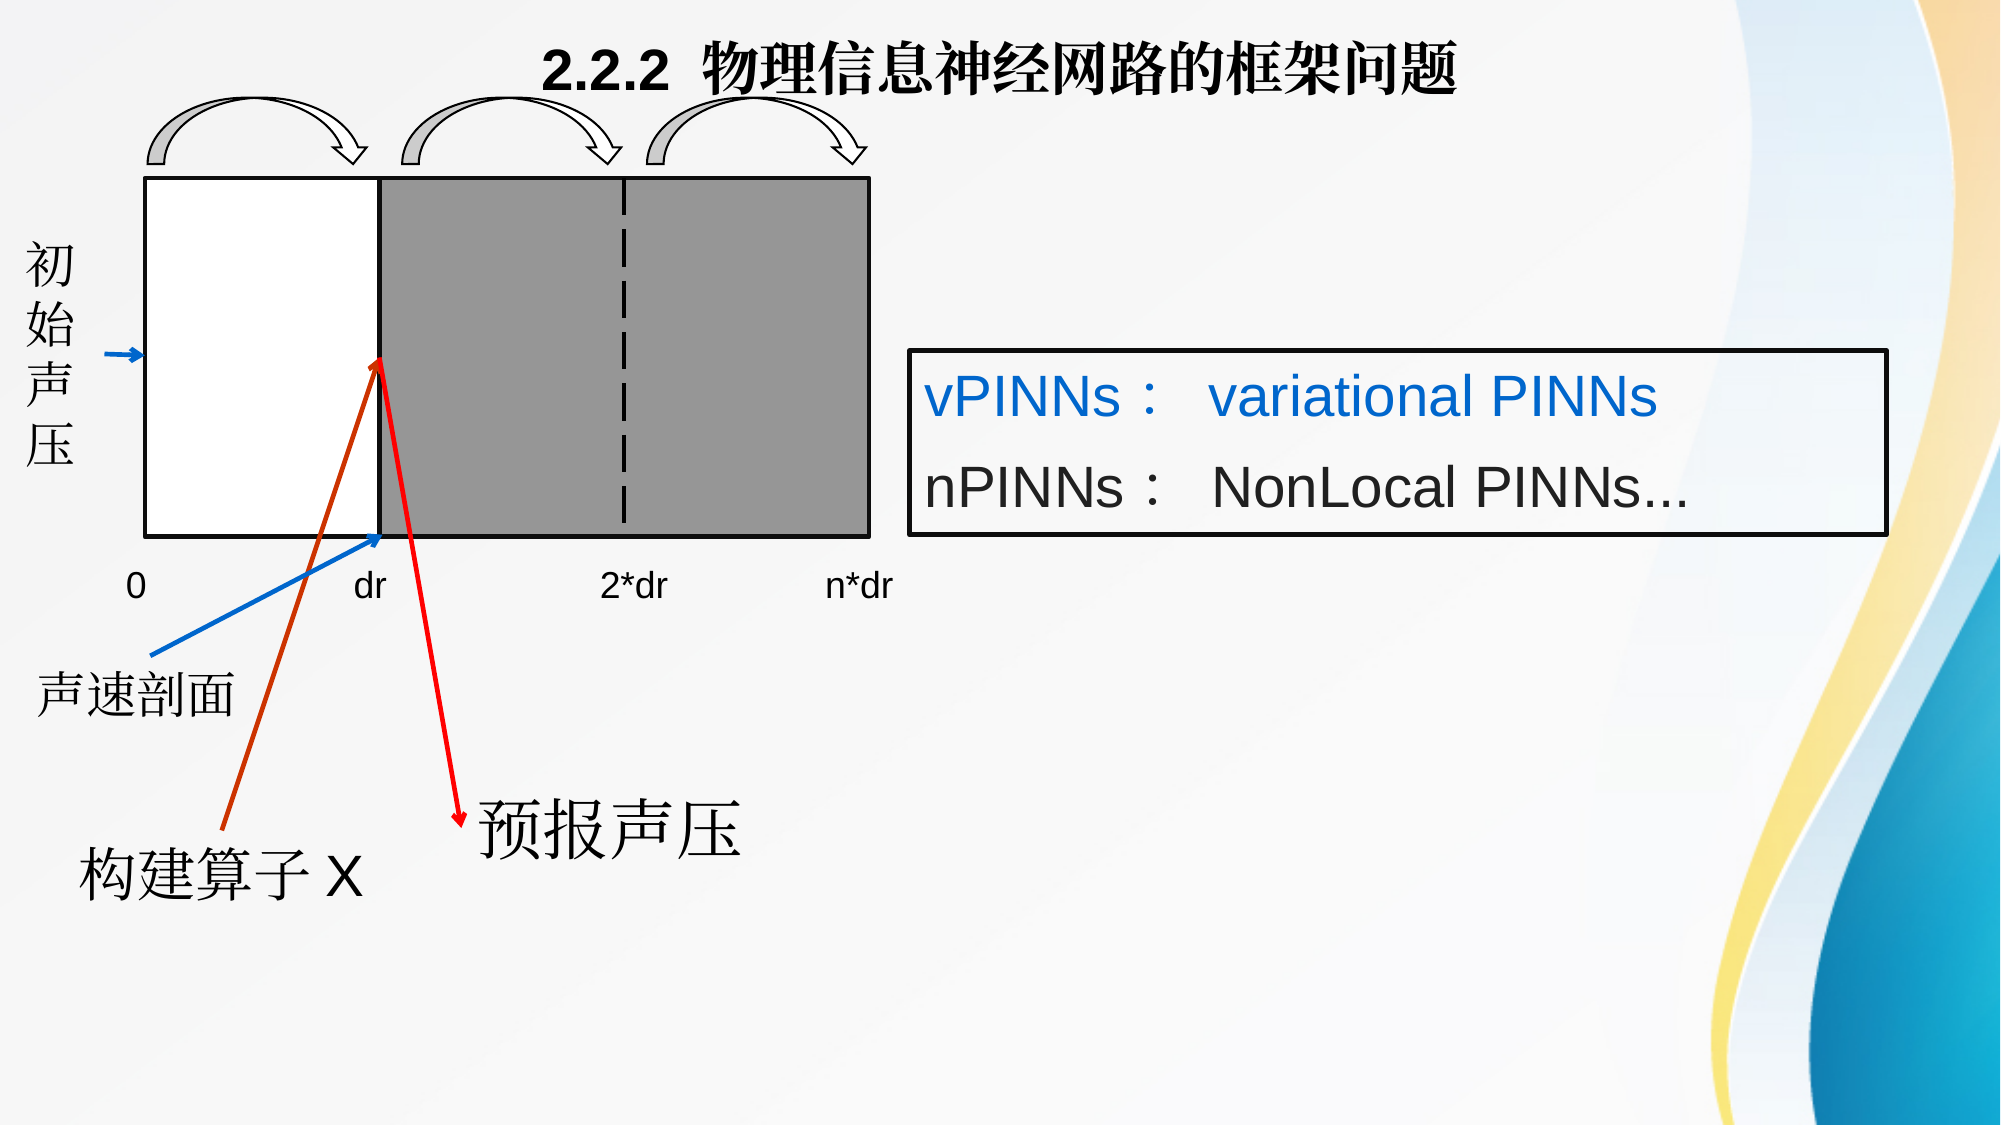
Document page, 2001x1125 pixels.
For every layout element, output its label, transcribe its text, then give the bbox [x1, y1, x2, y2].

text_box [221, 656, 379, 829]
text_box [379, 357, 462, 829]
text_box [645, 122, 688, 166]
text_box [575, 122, 624, 166]
text_box 预报声压 [461, 780, 811, 876]
text_box n*dr [810, 553, 939, 614]
text_box 构建算子X [64, 830, 380, 986]
text_box 初 始 声 压 [10, 226, 105, 482]
text_box 声速剖面 [21, 655, 221, 731]
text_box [150, 534, 383, 656]
text_box [820, 122, 869, 166]
text_box 2.2.2 物理信息神经网路的框架问题 [323, 11, 1677, 122]
text_box 0 [111, 553, 150, 614]
text_box [379, 178, 869, 537]
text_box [221, 355, 380, 534]
list vPINNs：variational PINNs nPINNs：NonLocal PINNs... [909, 350, 1887, 535]
text_box [401, 122, 443, 166]
picture [0, 0, 2001, 1125]
text_box [146, 96, 369, 166]
text_box 2*dr [585, 553, 714, 614]
text_box [144, 178, 379, 537]
